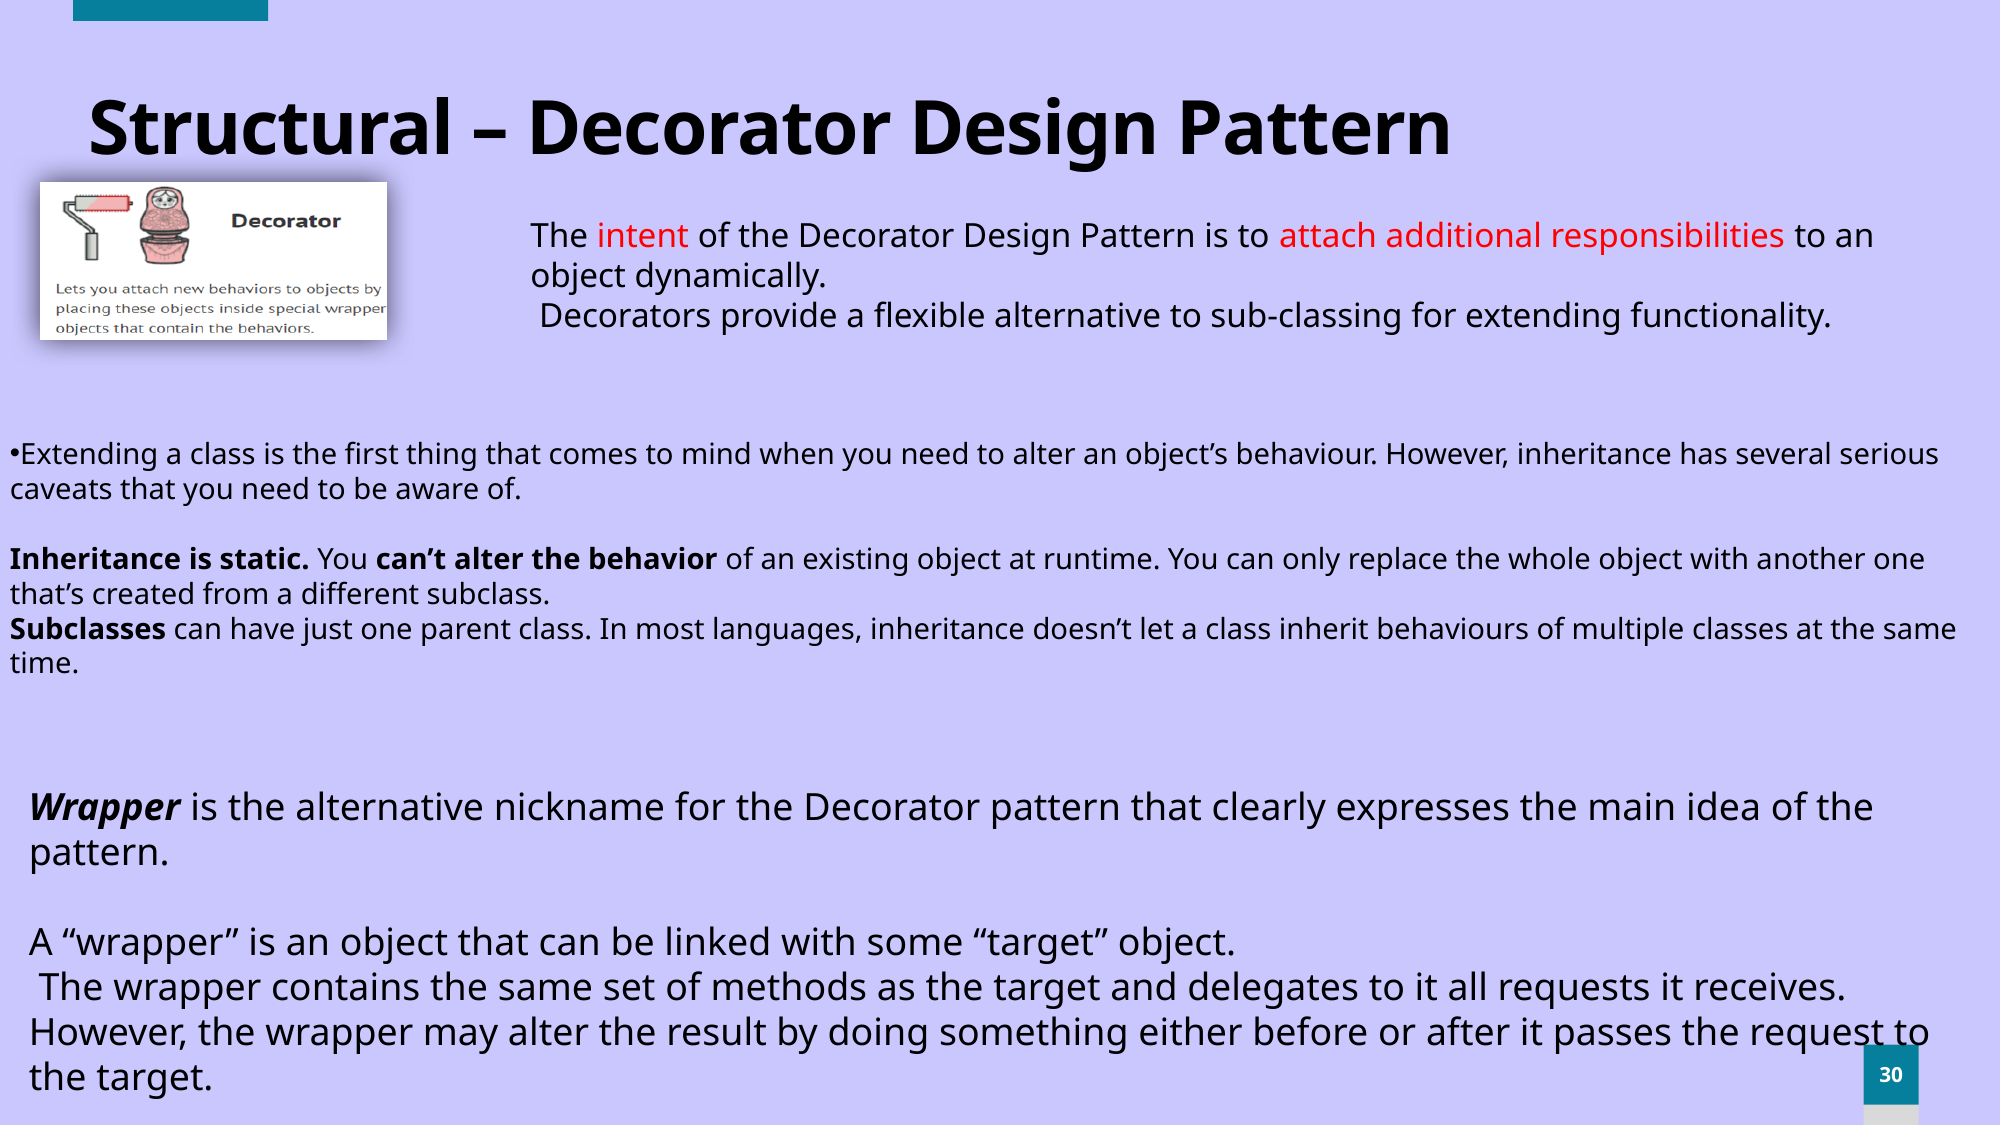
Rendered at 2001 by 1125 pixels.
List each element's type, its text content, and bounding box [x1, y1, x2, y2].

text_box Extending a class is the first thing that comes to mind when you need to alter an object’s behaviour. However, inheritance has several serious caveats that you need to be aware of. Inheritance is static. You can’t alter the behavior of an existing object at runtime. You can only replace the whole object with another one that’s created from a different subclass. Subclasses can have just one parent class. In most languages, inheritance doesn’t let a class inherit behaviours of multiple classes at the same time. [0, 392, 1999, 723]
text_box Wrapper is the alternative nickname for the Decorator pattern that clearly expresses the main idea of the pattern. A “wrapper” is an object that can be linked with some “target” object. The wrapper contains the same set of methods as the target and delegates to it all requests it receives. However, the wrapper may alter the result by doing something either before or after it passes the request to the target. [14, 775, 1994, 1106]
picture [40, 182, 387, 340]
text_box The intent of the Decorator Design Pattern is to attach additional responsibilities to an object dynamically. Decorators provide a flexible alternative to sub-classing for extending functionality. [515, 206, 1916, 392]
title Structural – Decorator Design Pattern [73, 82, 1907, 179]
